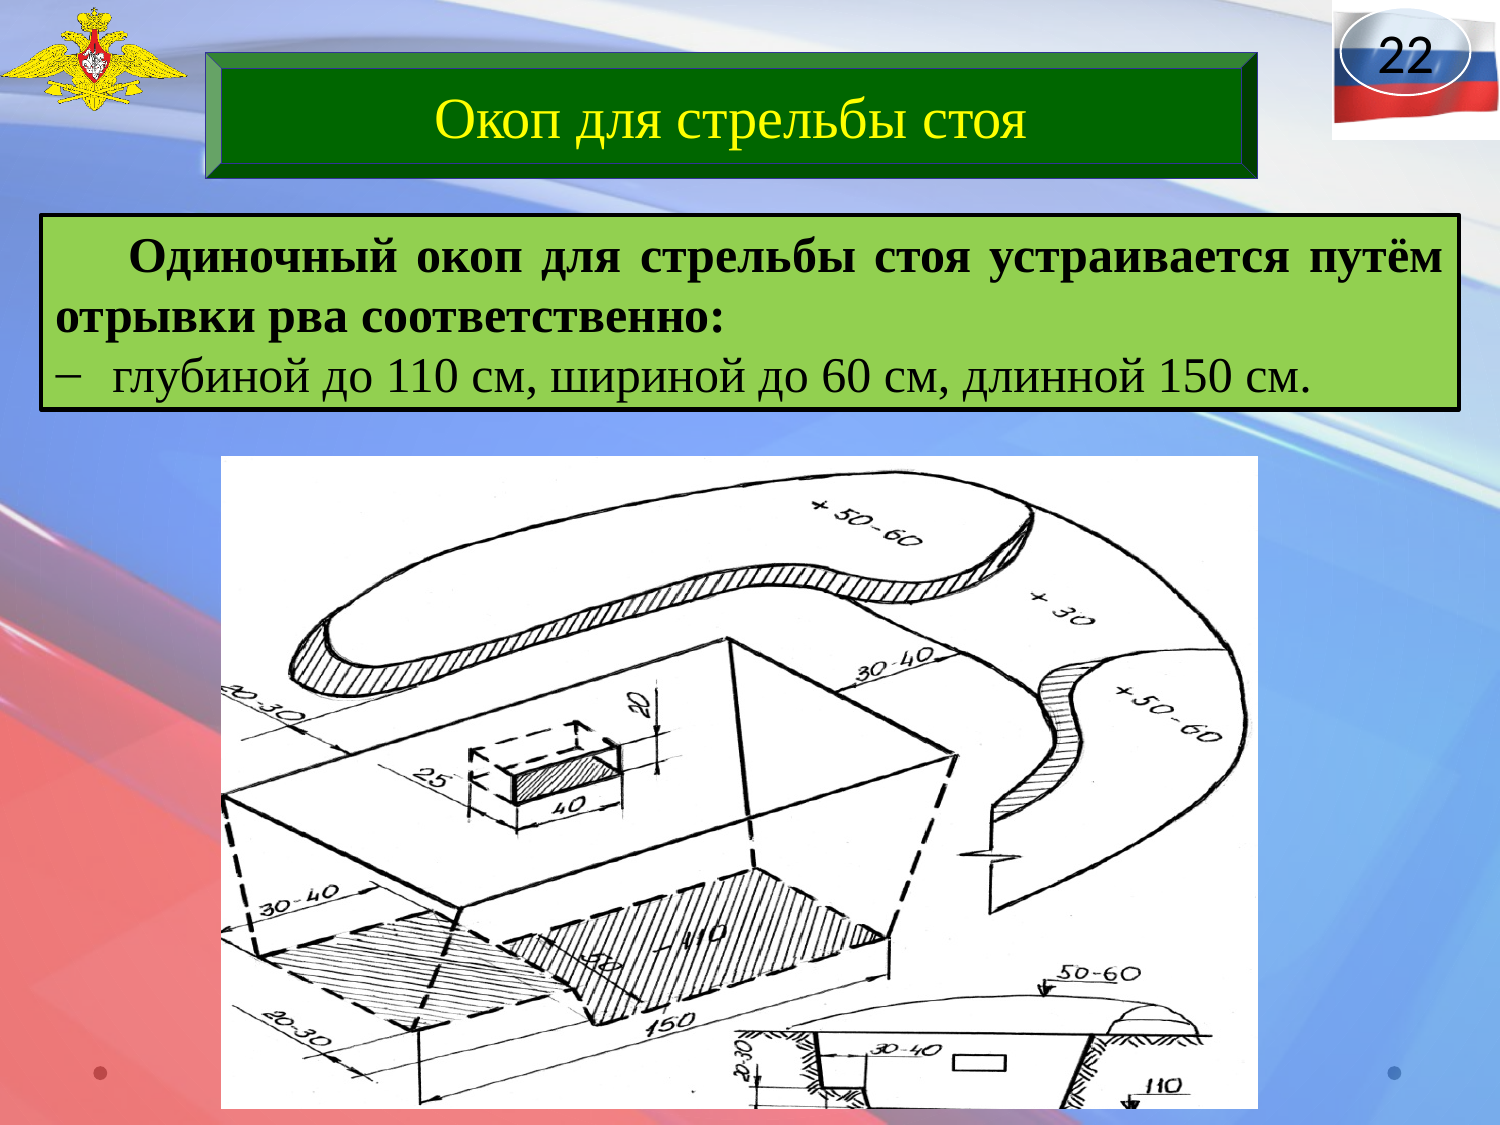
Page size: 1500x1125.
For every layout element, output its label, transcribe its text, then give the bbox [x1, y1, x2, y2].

text_box [0, 0, 1500, 1125]
picture [206, 455, 1258, 1109]
text_box Одиночный окоп для стрельбы стоя устраивается путём отрывки рва соответственно: глубиной до 110 см, шириной до 60 см, длинной 150 см. [41, 214, 1459, 410]
picture [1331, 0, 1500, 141]
picture [0, 0, 188, 135]
text_box Окоп для стрельбы стоя [205, 52, 1257, 179]
